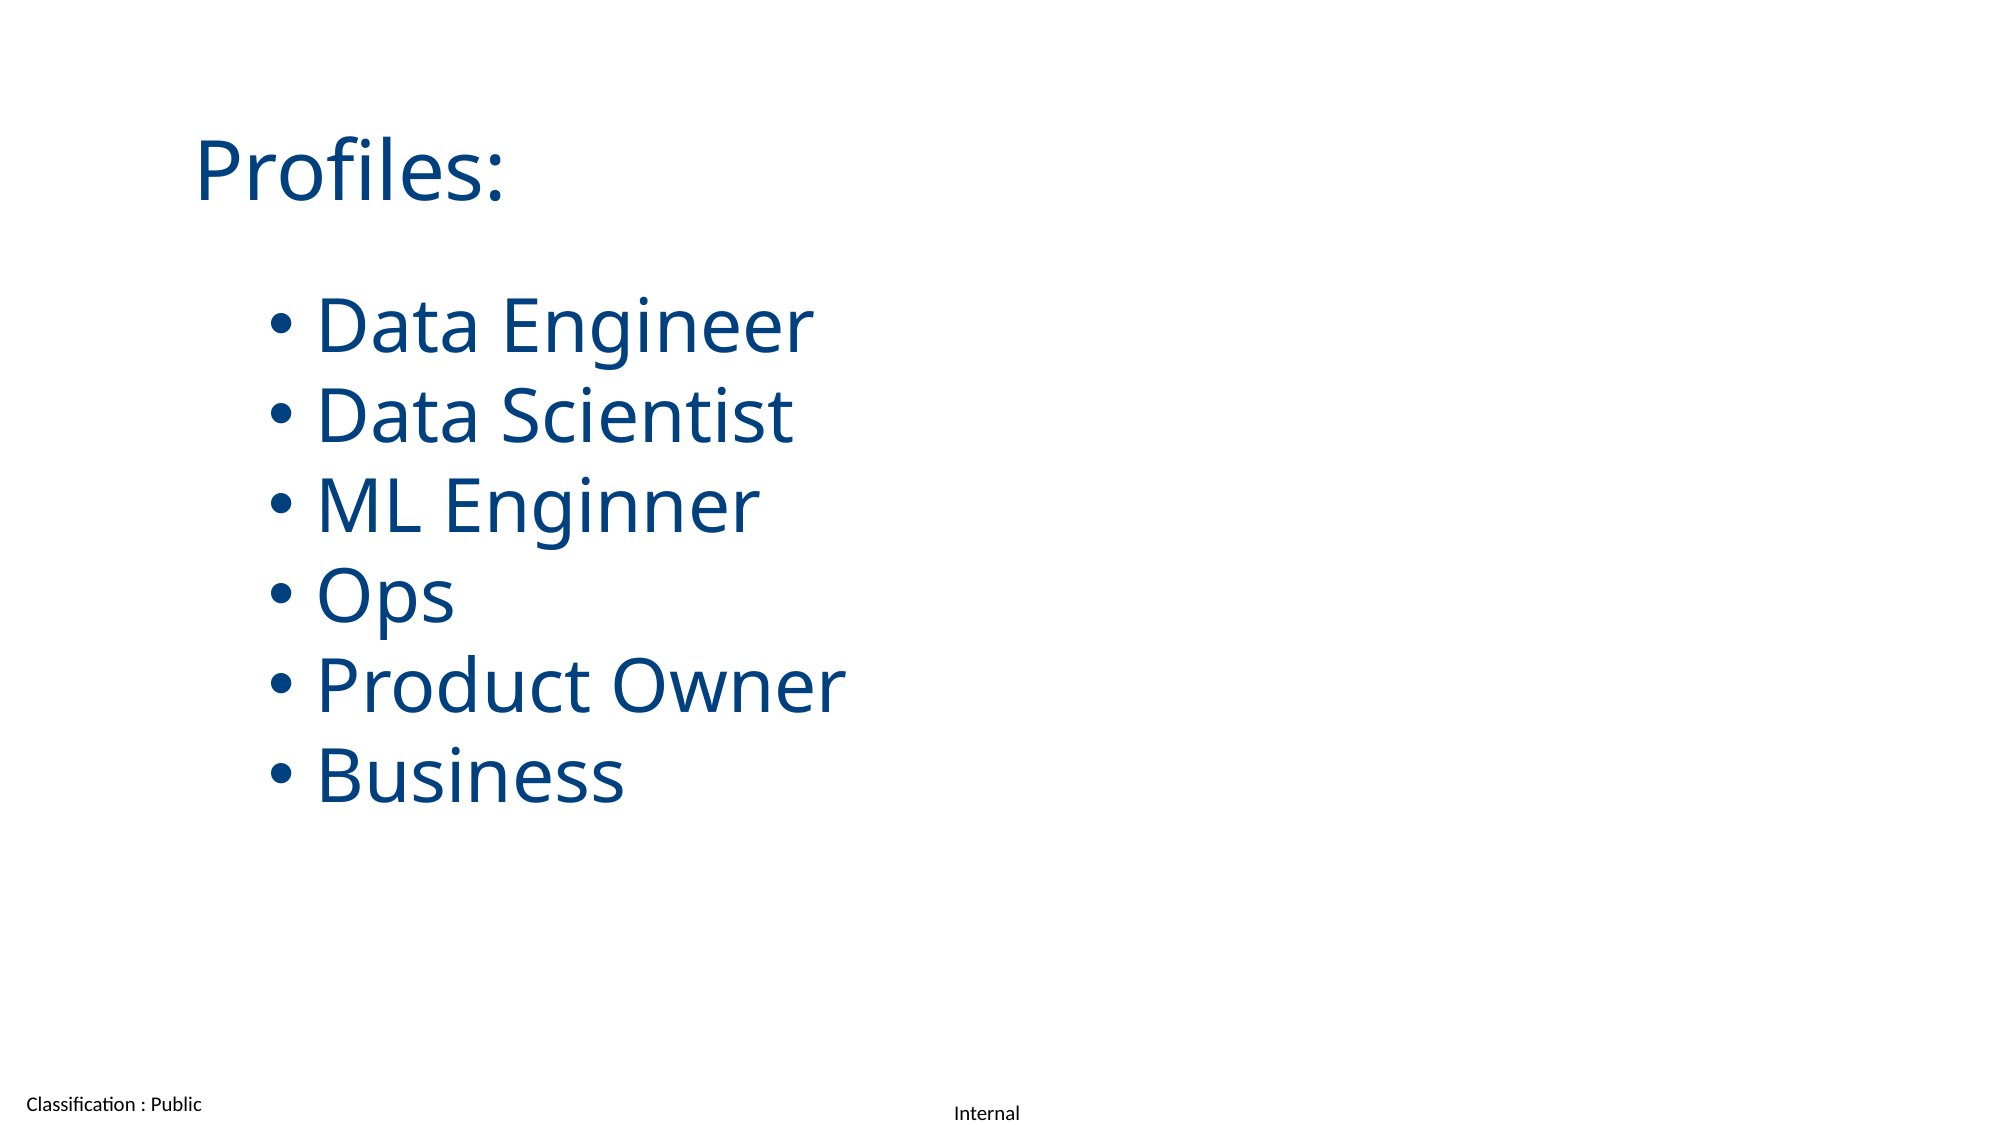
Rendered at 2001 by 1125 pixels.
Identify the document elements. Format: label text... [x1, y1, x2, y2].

text_box Profiles: Data Engineer Data Scientist ML Enginner Ops Product Owner Business [178, 110, 1441, 825]
